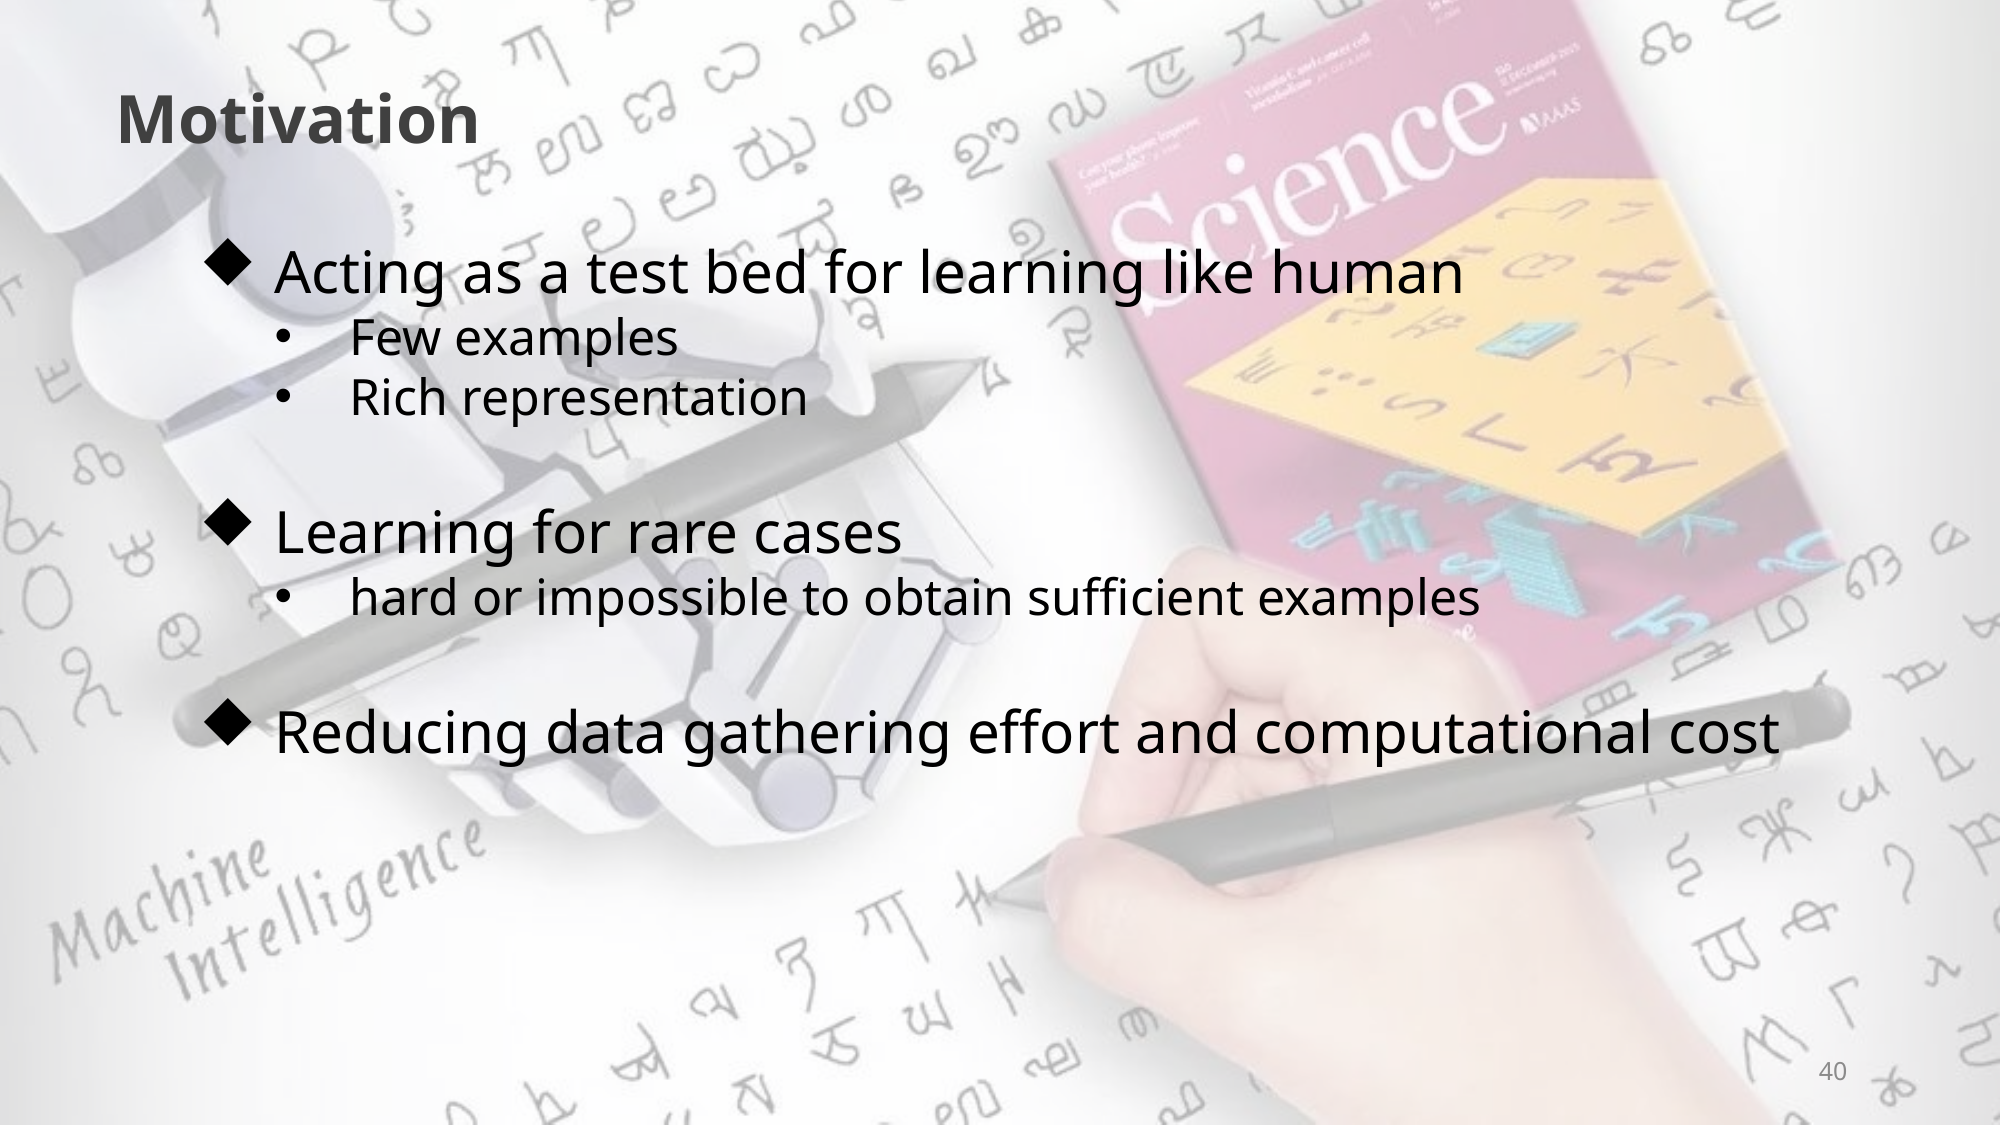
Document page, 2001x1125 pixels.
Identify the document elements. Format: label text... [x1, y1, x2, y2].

text_box Acting as a test bed for learning like human Few examples Rich representation Learning for rare cases hard or impossible to obtain sufficient examples Reducing data gathering effort and computational cost [184, 227, 1842, 818]
slide_number 40 [1412, 1042, 1863, 1103]
text_box Motivation [100, 69, 984, 165]
